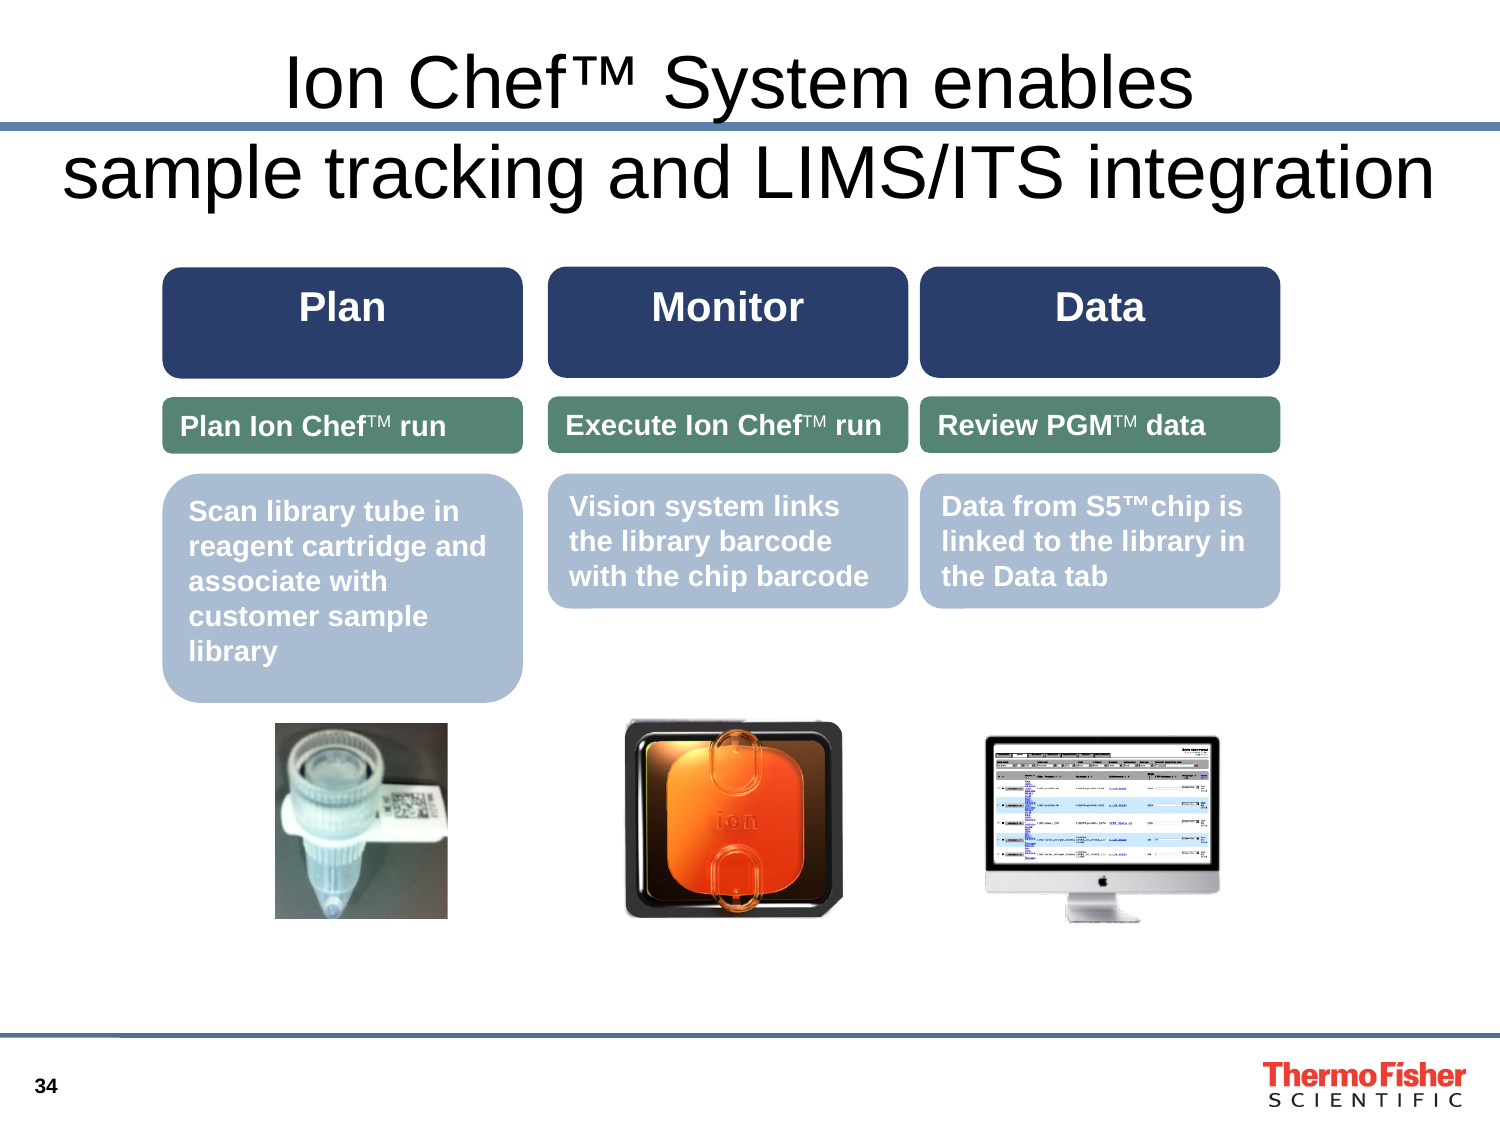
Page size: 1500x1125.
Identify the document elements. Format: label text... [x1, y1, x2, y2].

text_box Ion Chef™ System enables sample tracking and LIMS/ITS integration [0, 26, 1500, 163]
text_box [162, 266, 1281, 940]
picture [624, 720, 844, 919]
picture [1263, 1062, 1466, 1107]
